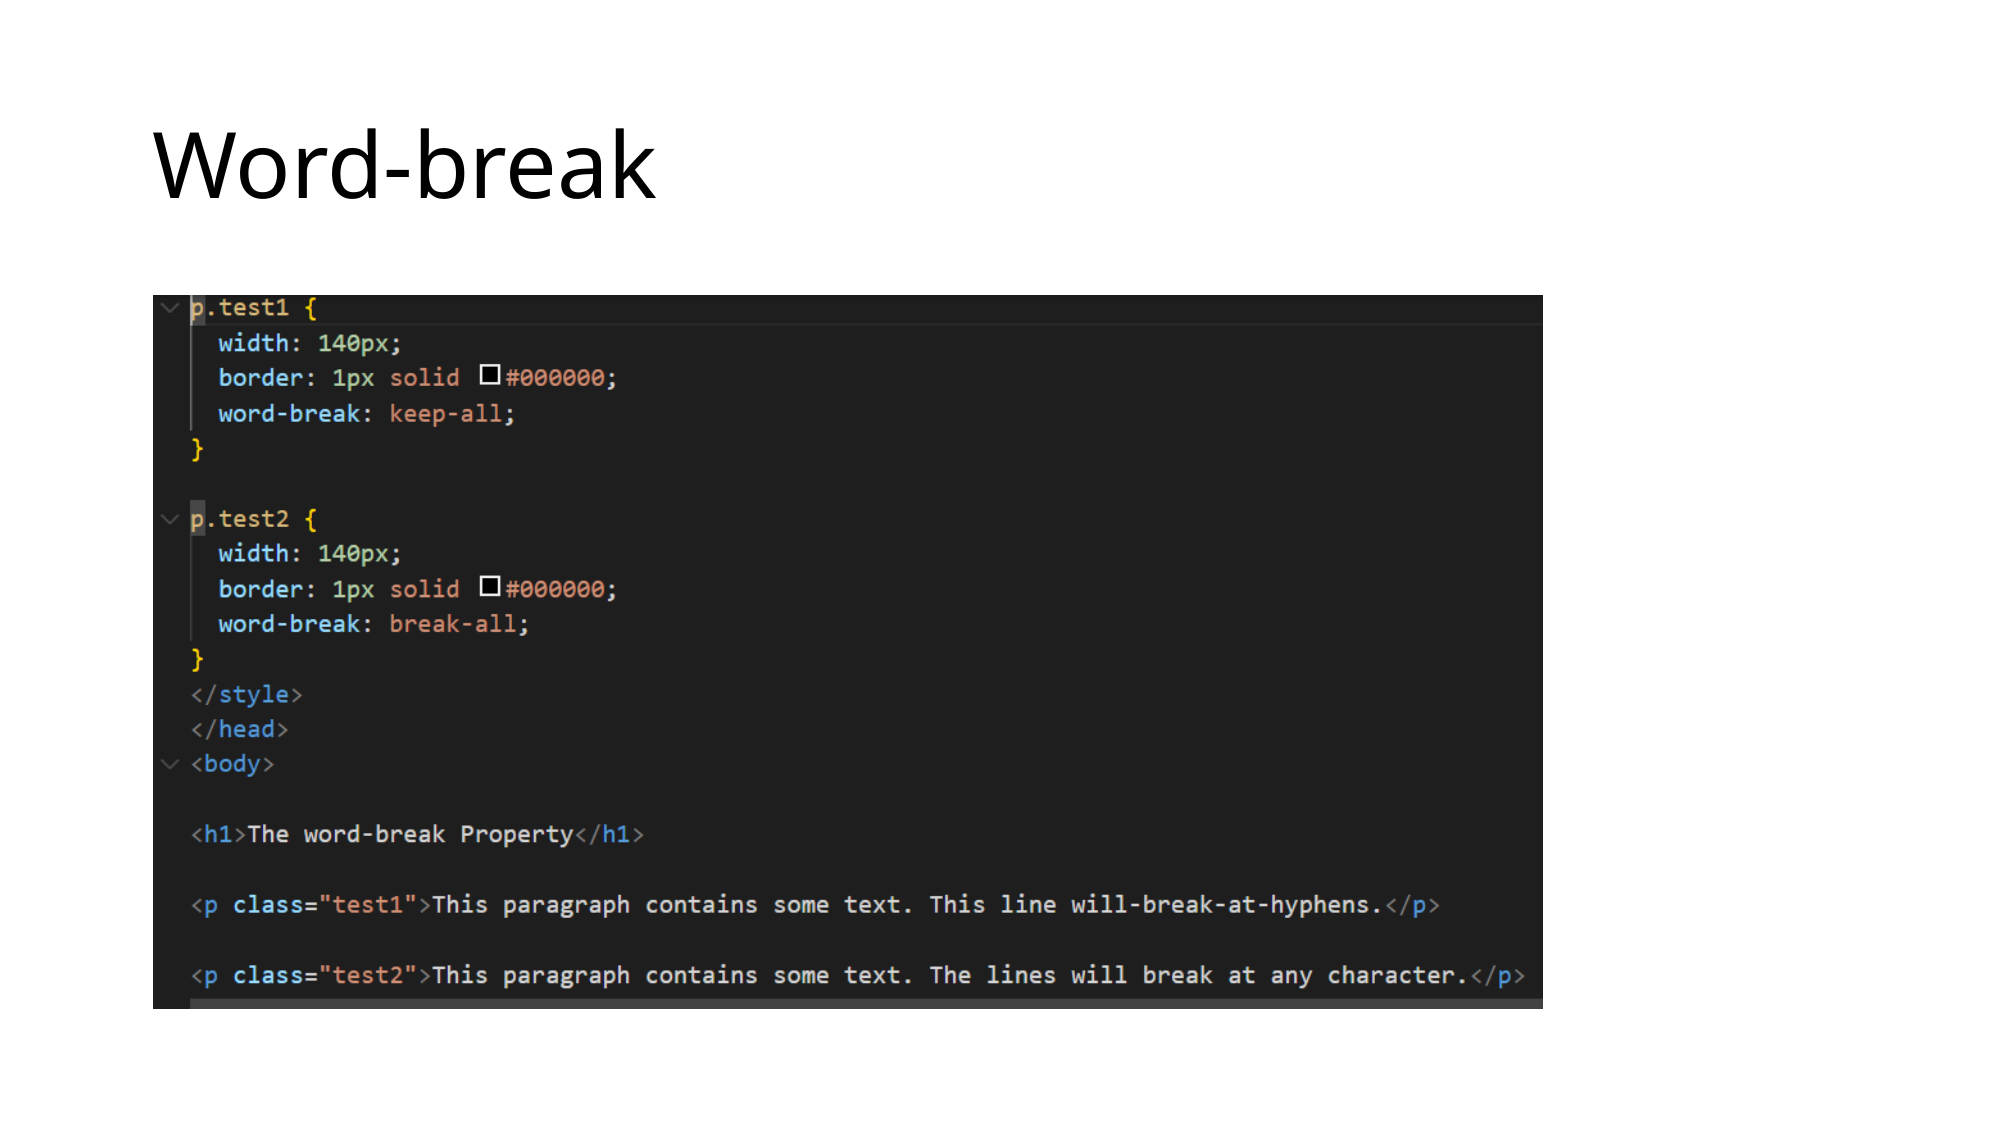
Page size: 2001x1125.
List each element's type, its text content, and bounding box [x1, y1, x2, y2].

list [153, 295, 1543, 1009]
title Word-break [137, 59, 1863, 278]
